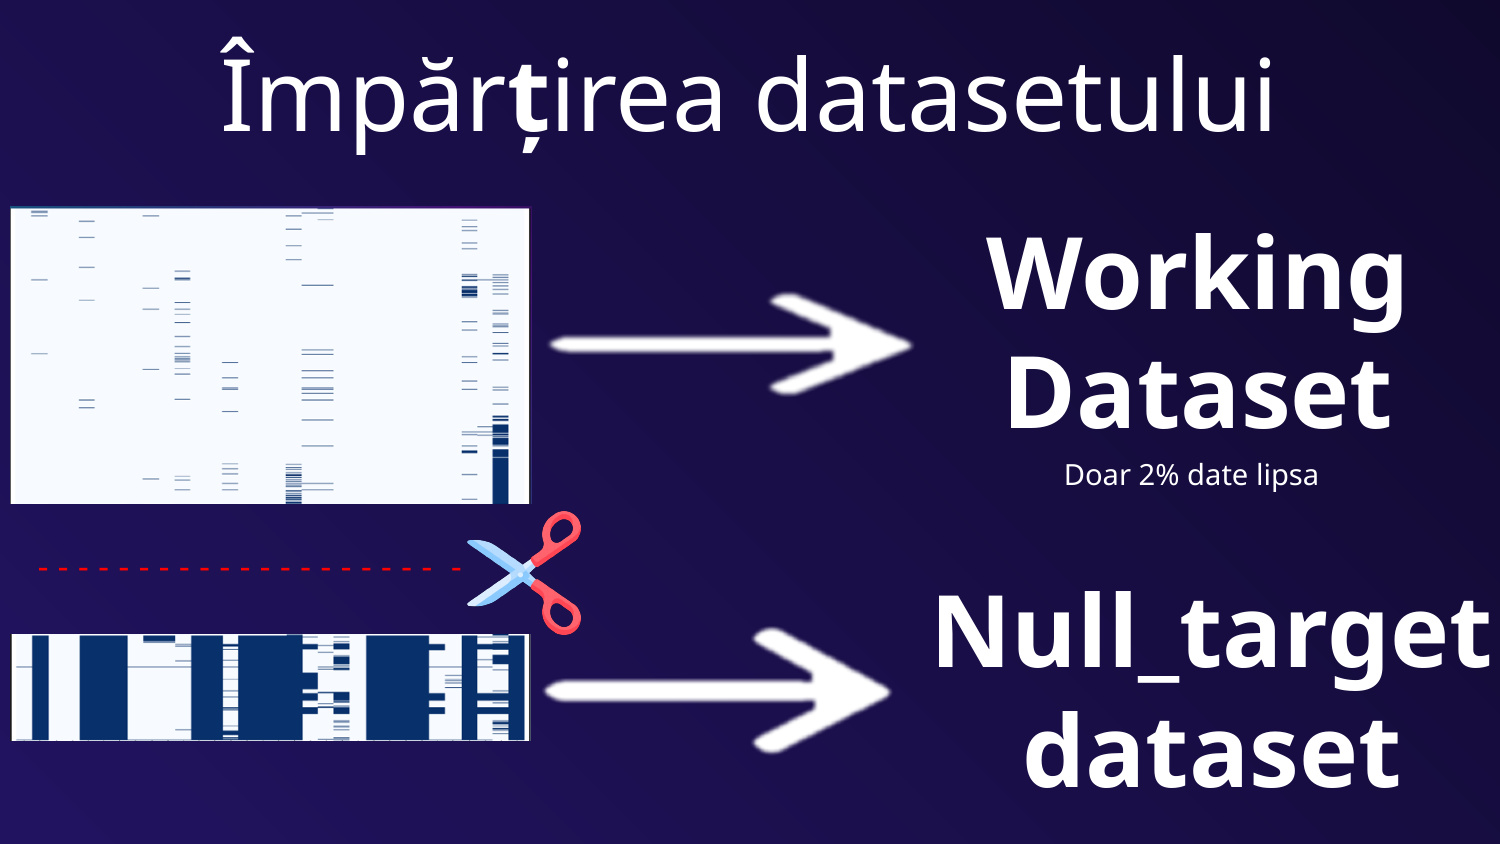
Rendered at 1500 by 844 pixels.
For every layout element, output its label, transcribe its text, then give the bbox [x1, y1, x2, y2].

title Împărțirea datasetului [118, 44, 1382, 139]
picture [10, 511, 971, 844]
text_box - - - - - - - - - - - - - - - - - - - - - [22, 537, 457, 593]
text_box Null_target dataset [976, 640, 1500, 735]
picture [10, 205, 999, 504]
text_box Doar 2% date lipsa [1049, 448, 1376, 499]
text_box Working Dataset [1003, 282, 1500, 376]
